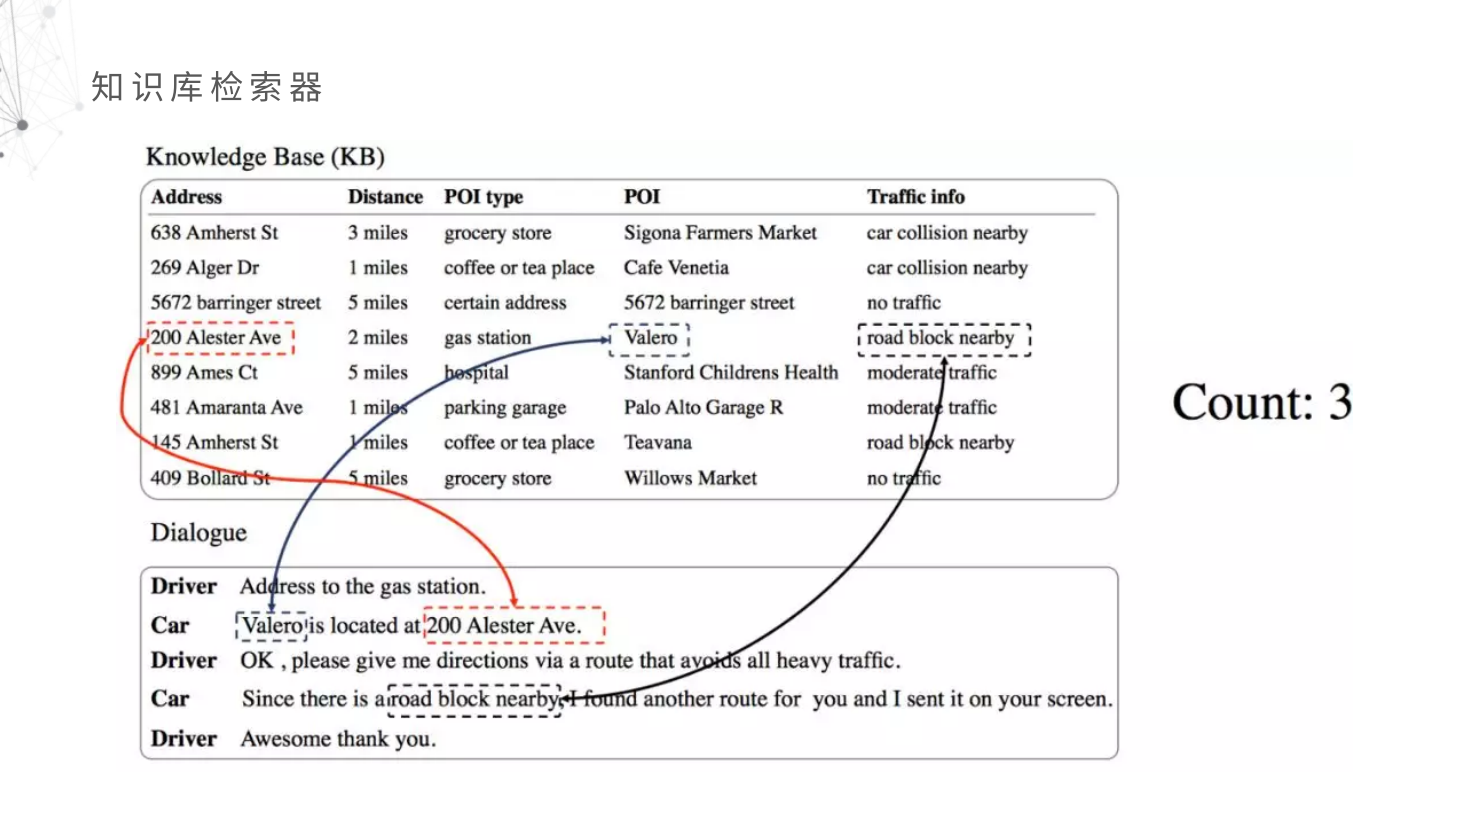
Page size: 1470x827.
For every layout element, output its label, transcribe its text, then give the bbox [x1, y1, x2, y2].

text_box 知识库检索器 [76, 74, 338, 114]
picture [0, 0, 1353, 772]
